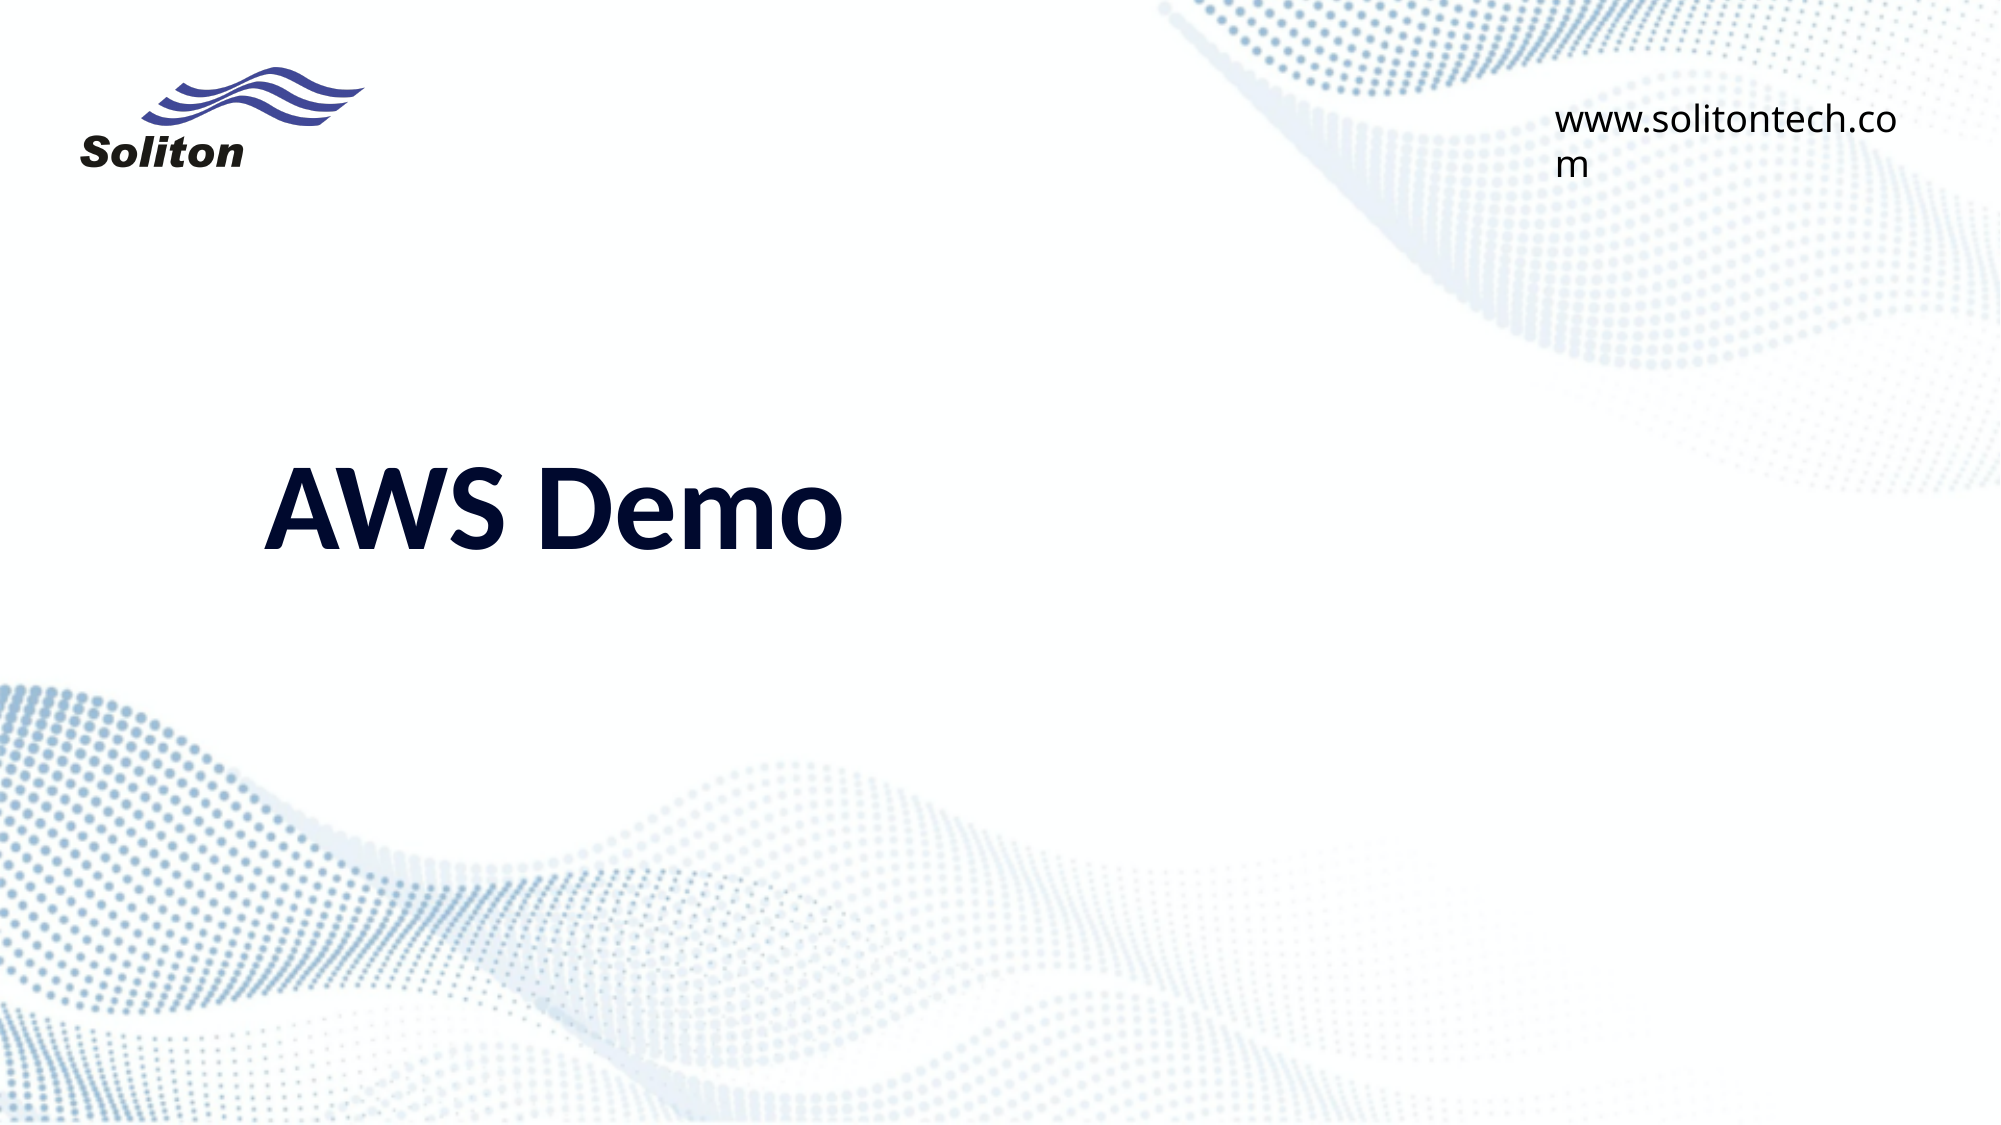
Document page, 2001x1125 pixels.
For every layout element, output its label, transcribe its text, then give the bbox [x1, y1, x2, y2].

title AWS Demo [249, 192, 1750, 585]
picture [0, 0, 2001, 1125]
